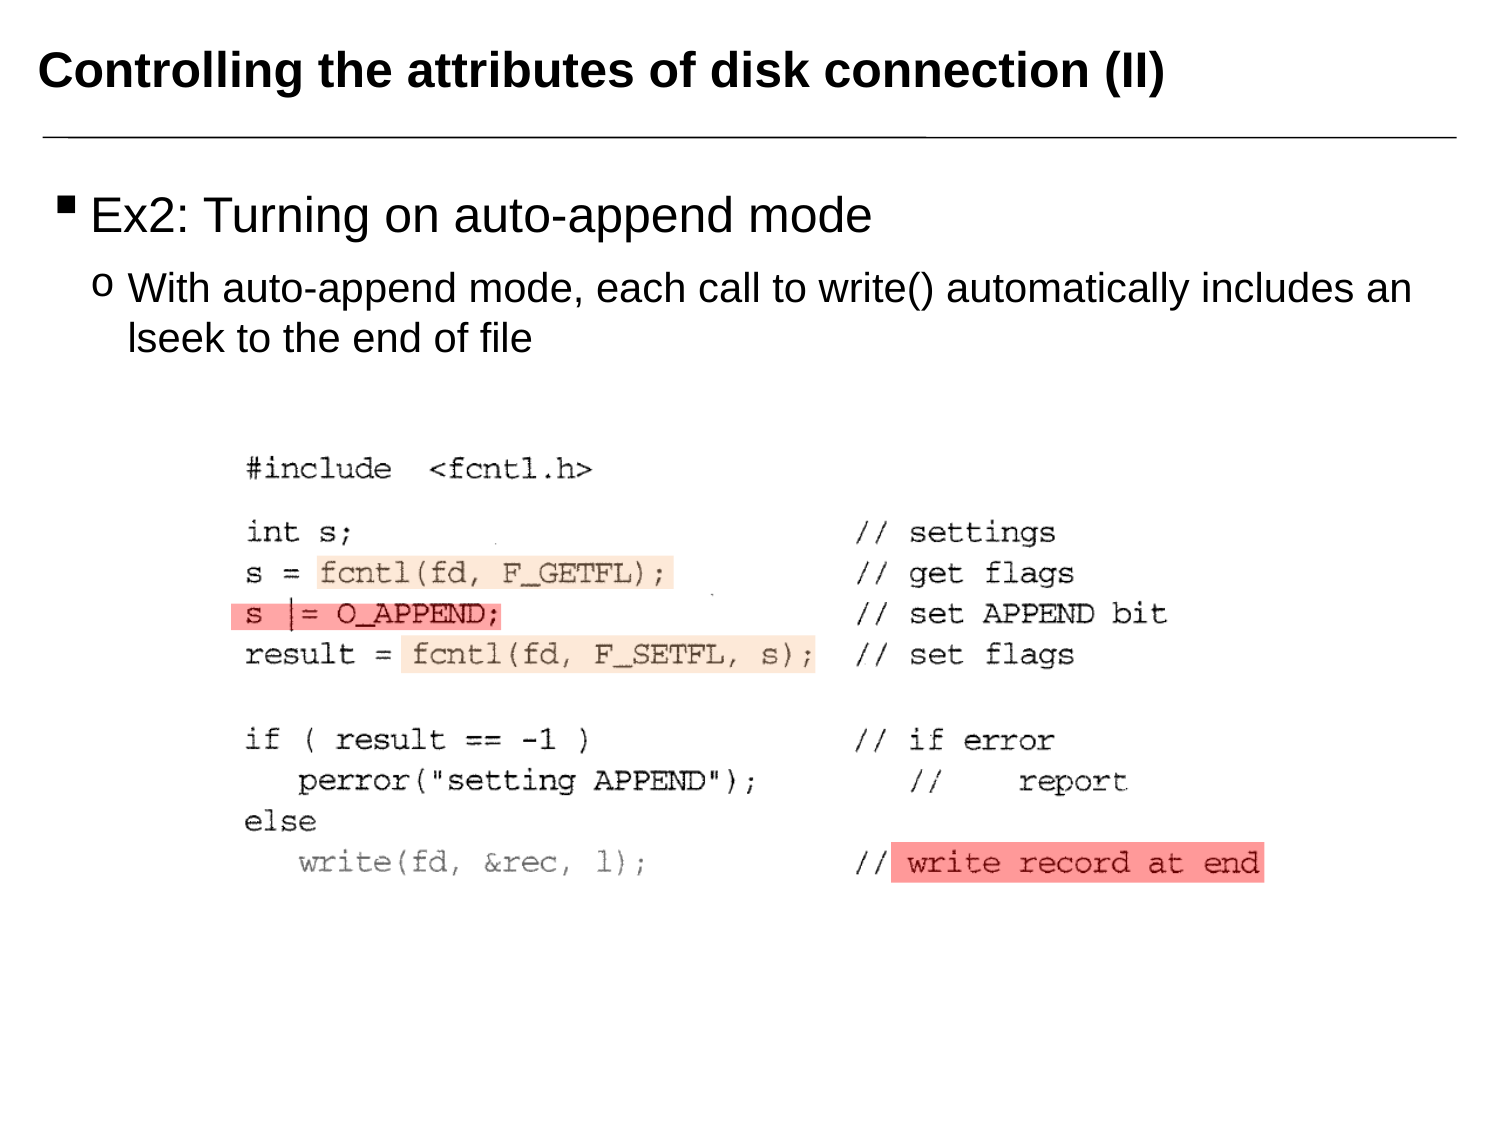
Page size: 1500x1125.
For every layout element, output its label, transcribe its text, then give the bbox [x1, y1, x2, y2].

picture [237, 449, 1192, 555]
title Controlling the attributes of disk connection (II) [37, 37, 1450, 113]
picture [236, 716, 1289, 885]
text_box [231, 555, 1265, 883]
list Ex2: Turning on auto-append mode With auto-append mode, each call to write() automatically includes an lseek to the end of file [37, 174, 1450, 1050]
